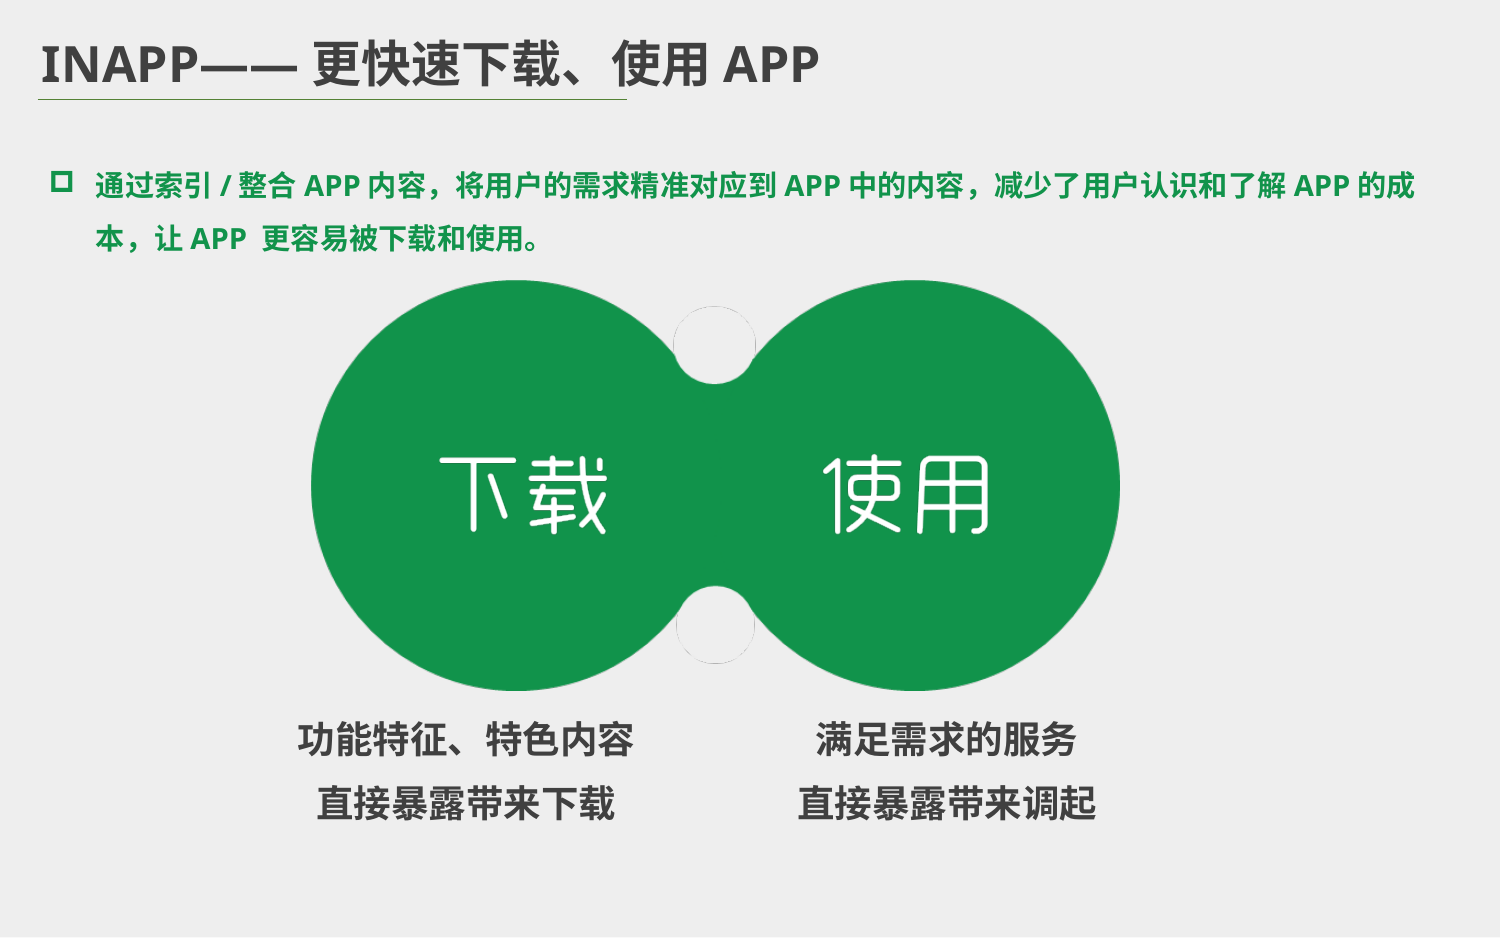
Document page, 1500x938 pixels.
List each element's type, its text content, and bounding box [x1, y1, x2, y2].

text_box 通过索引/整合APP内容，将用户的需求精准对应到APP中的内容，减少了用户认识和了解APP的成本，让APP 更容易被下载和使用。 [37, 144, 1432, 261]
picture [311, 280, 1120, 691]
text_box 功能特征、特色内容 直接暴露带来下载 [265, 710, 668, 831]
text_box 满足需求的服务 直接暴露带来调起 [715, 710, 1179, 831]
text_box INAPP——更快速下载、使用APP [27, 24, 1500, 100]
